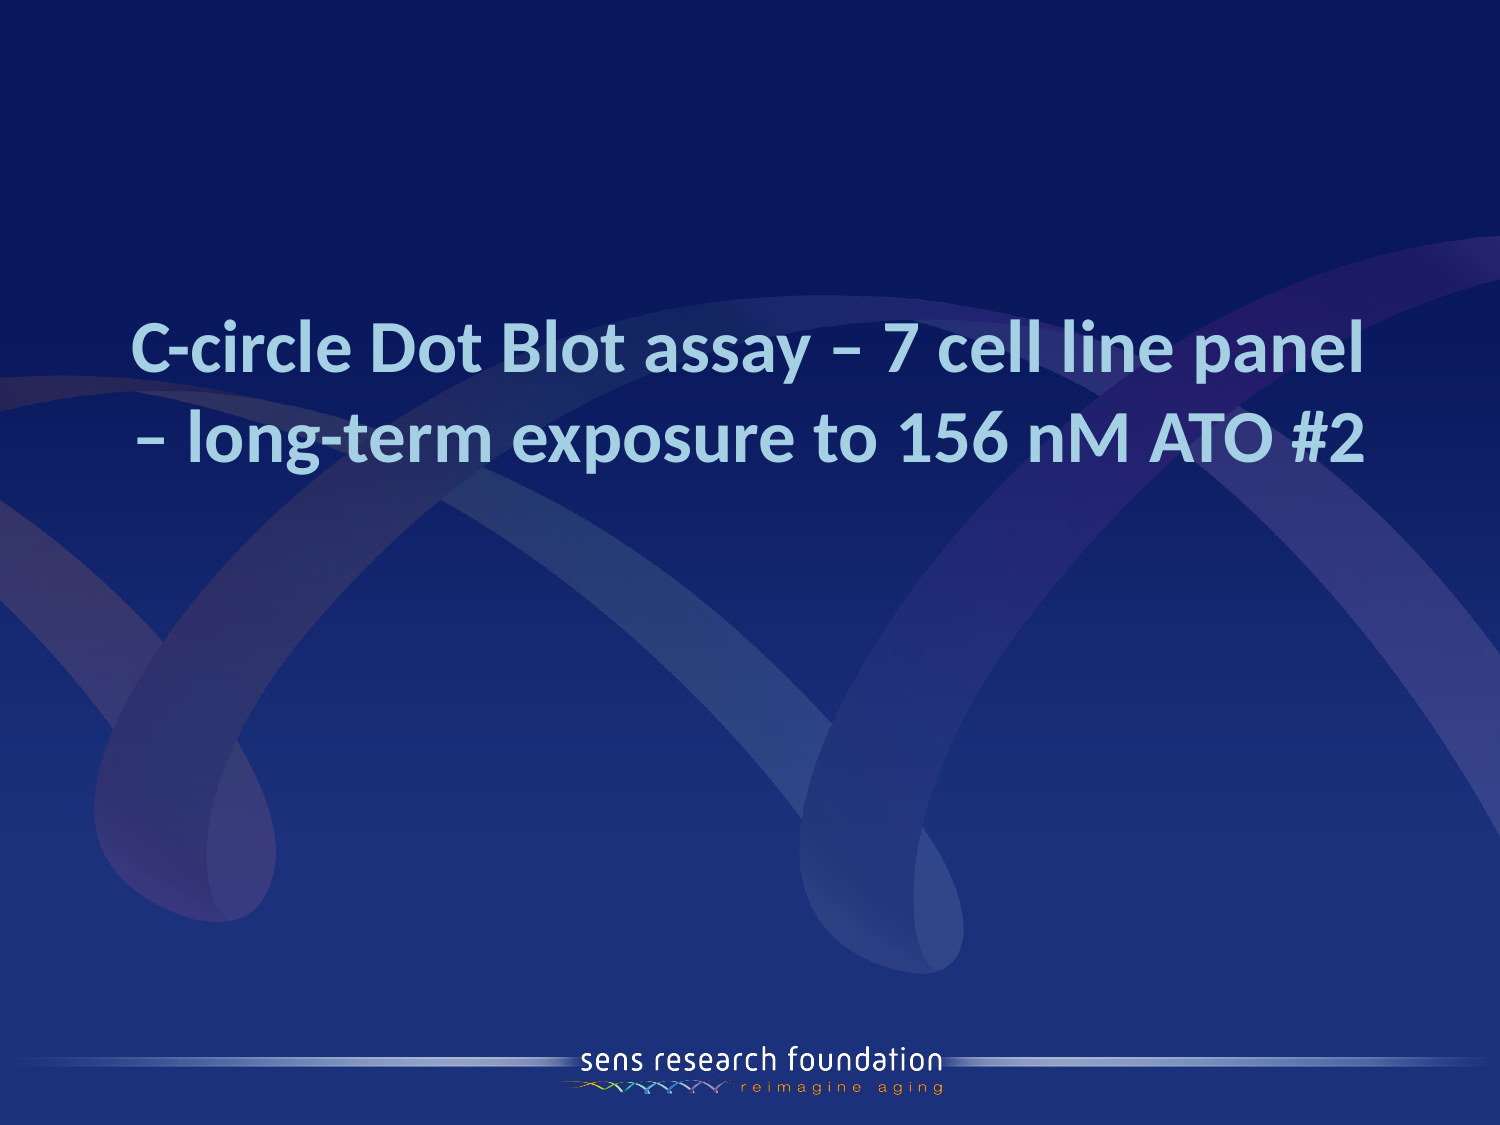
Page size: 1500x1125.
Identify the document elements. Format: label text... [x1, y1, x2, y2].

title C-circle Dot Blot assay – 7 cell line panel – long-term exposure to 156 nM ATO #2 [112, 240, 1388, 714]
picture [0, 0, 1500, 1123]
